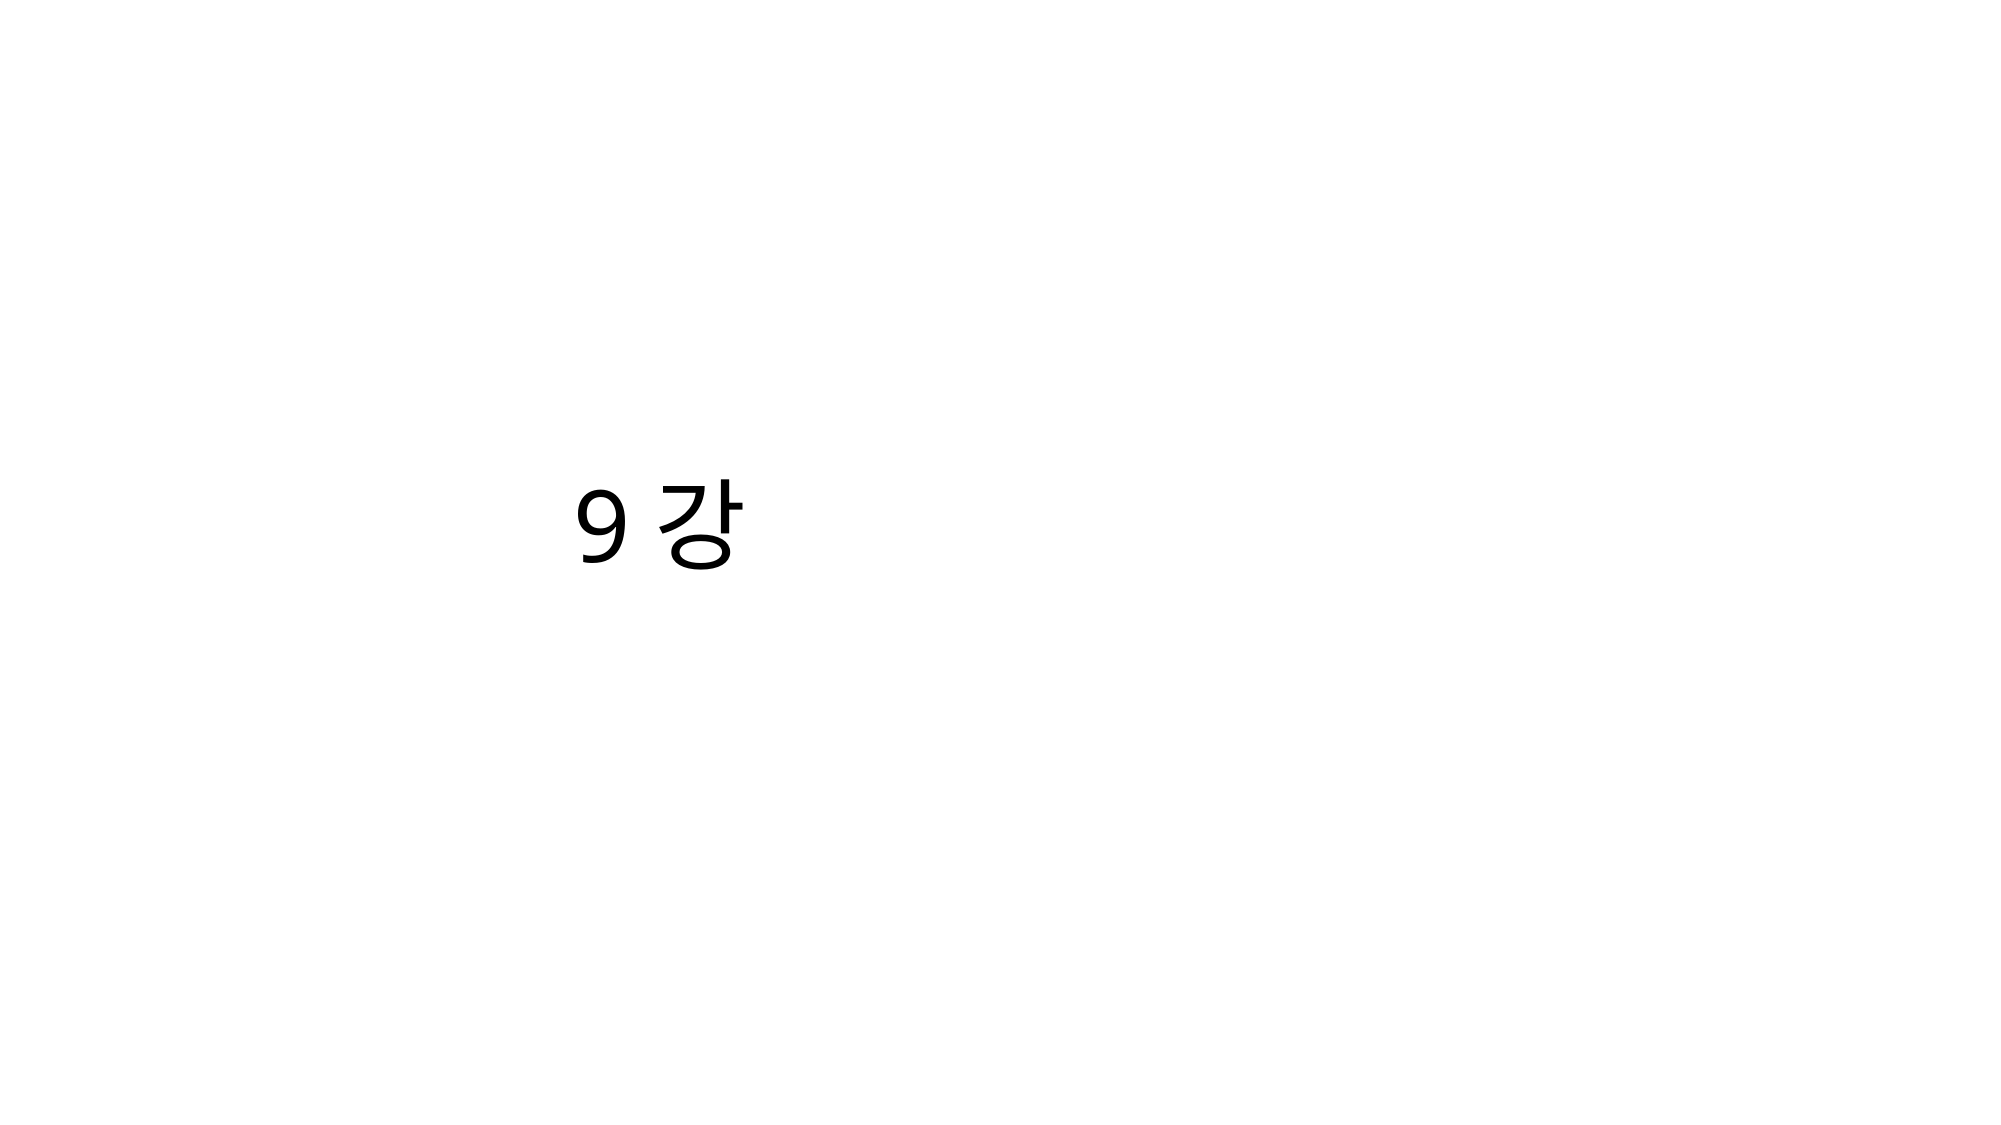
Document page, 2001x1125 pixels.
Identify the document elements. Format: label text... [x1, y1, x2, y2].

text_box 9강 [559, 455, 762, 591]
